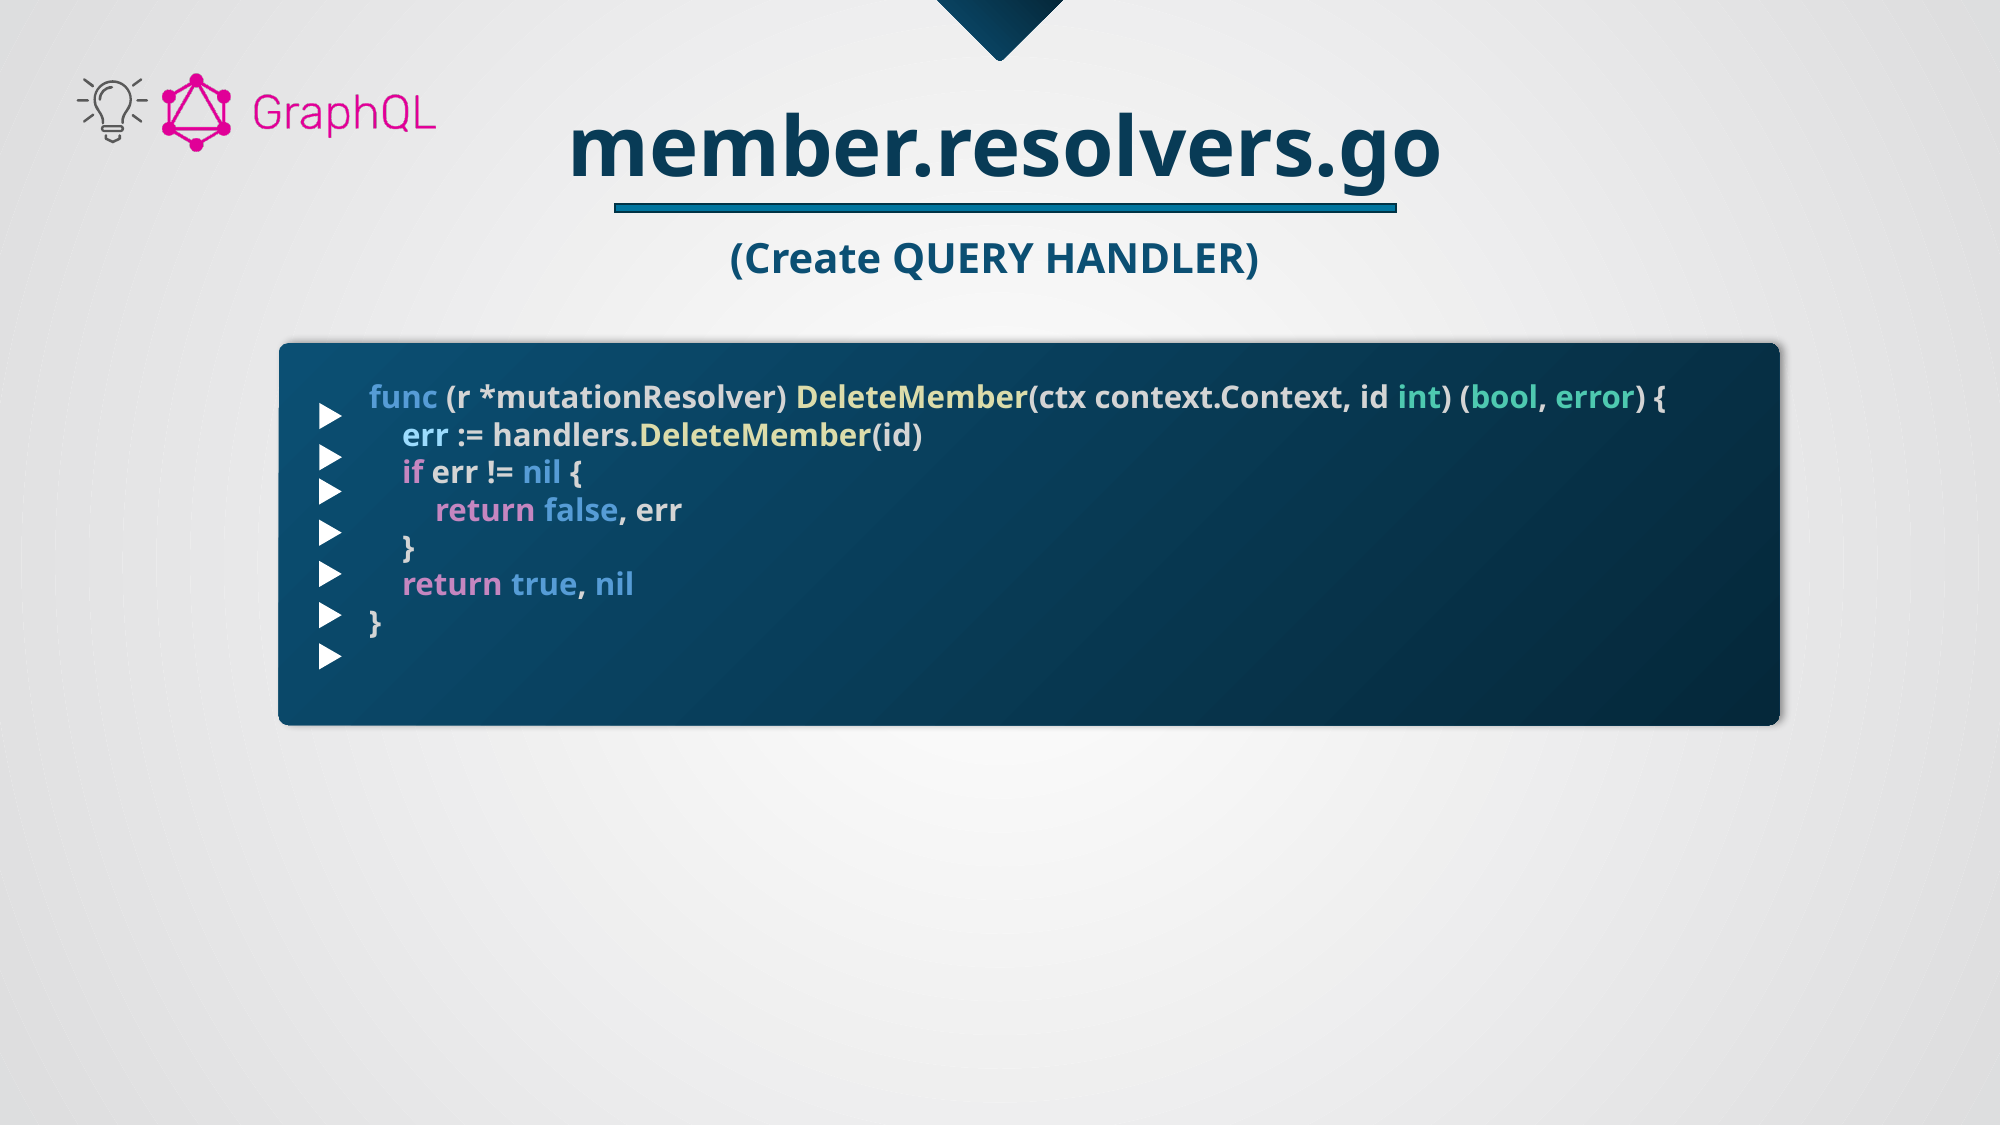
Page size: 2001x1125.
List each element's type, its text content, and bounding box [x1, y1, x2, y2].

text_box [82, 77, 138, 145]
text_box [278, 343, 1836, 725]
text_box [320, 404, 340, 668]
text_box [75, 98, 91, 103]
text_box (Create QUERY HANDLER) [649, 224, 1351, 290]
picture [138, 59, 442, 169]
text_box member.resolvers.go [542, 85, 1469, 201]
text_box [937, 0, 1063, 61]
text_box [614, 203, 1397, 213]
